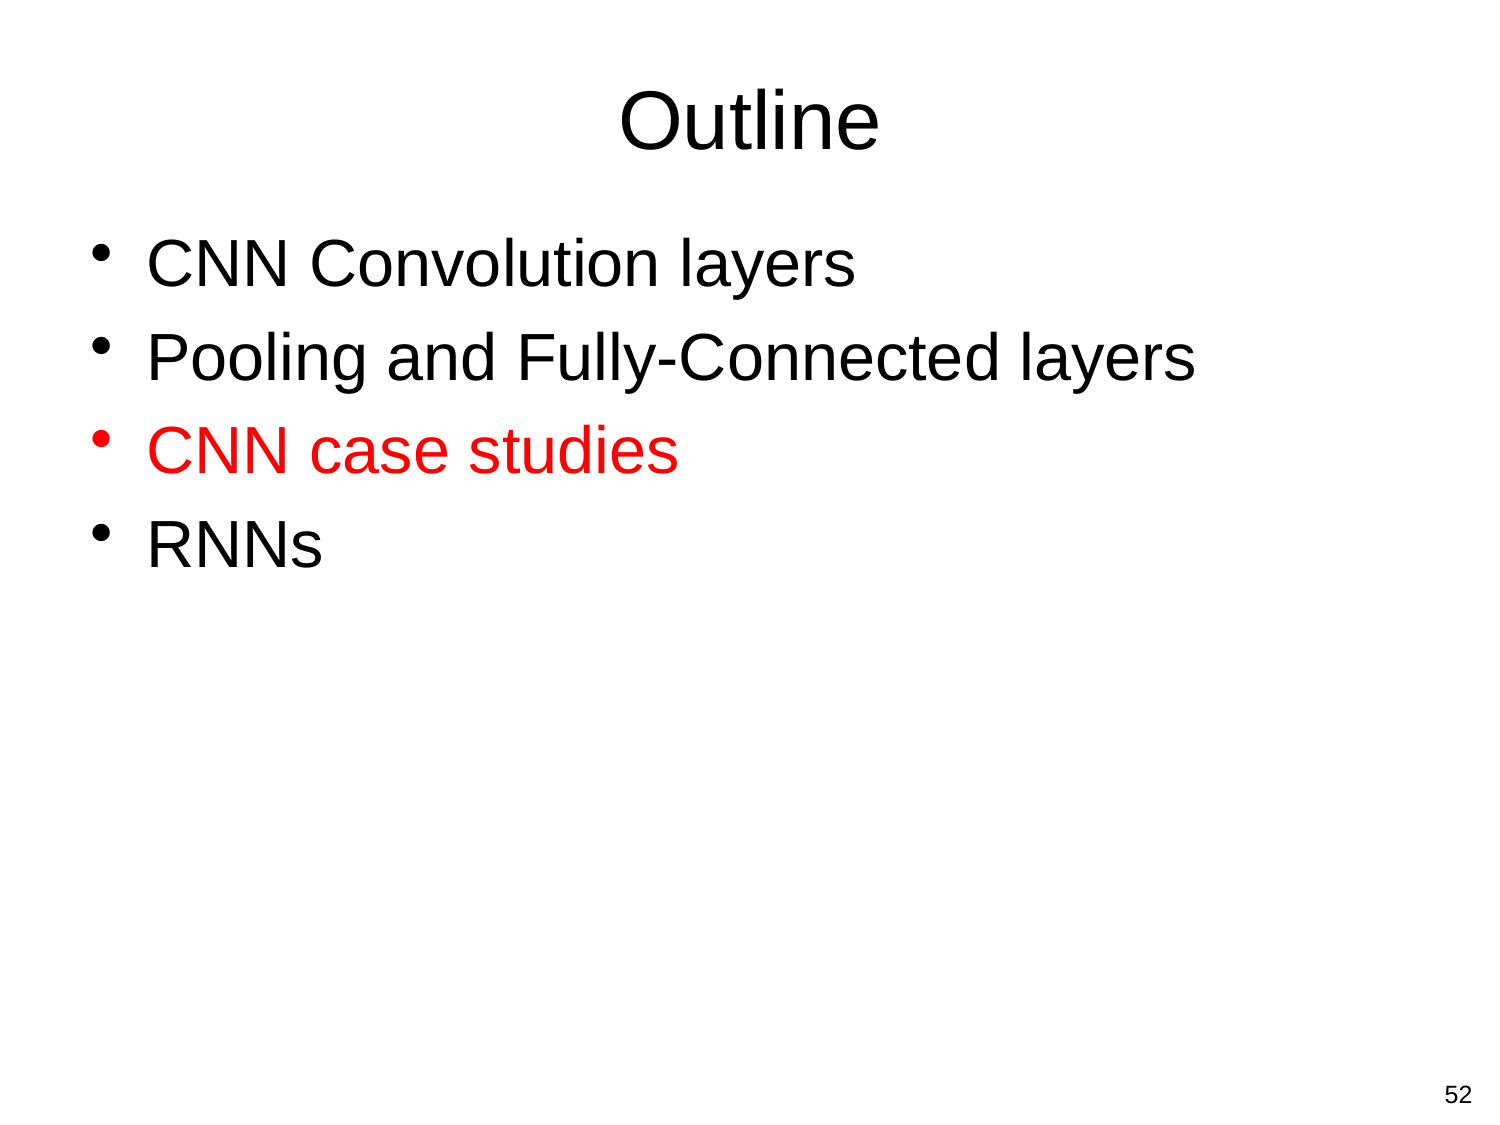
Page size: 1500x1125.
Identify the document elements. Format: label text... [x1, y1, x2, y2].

title Outline [74, 44, 1426, 188]
list CNN Convolution layers Pooling and Fully-Connected layers CNN case studies RNNs [74, 212, 1426, 1051]
slide_number 52 [1137, 1070, 1488, 1112]
